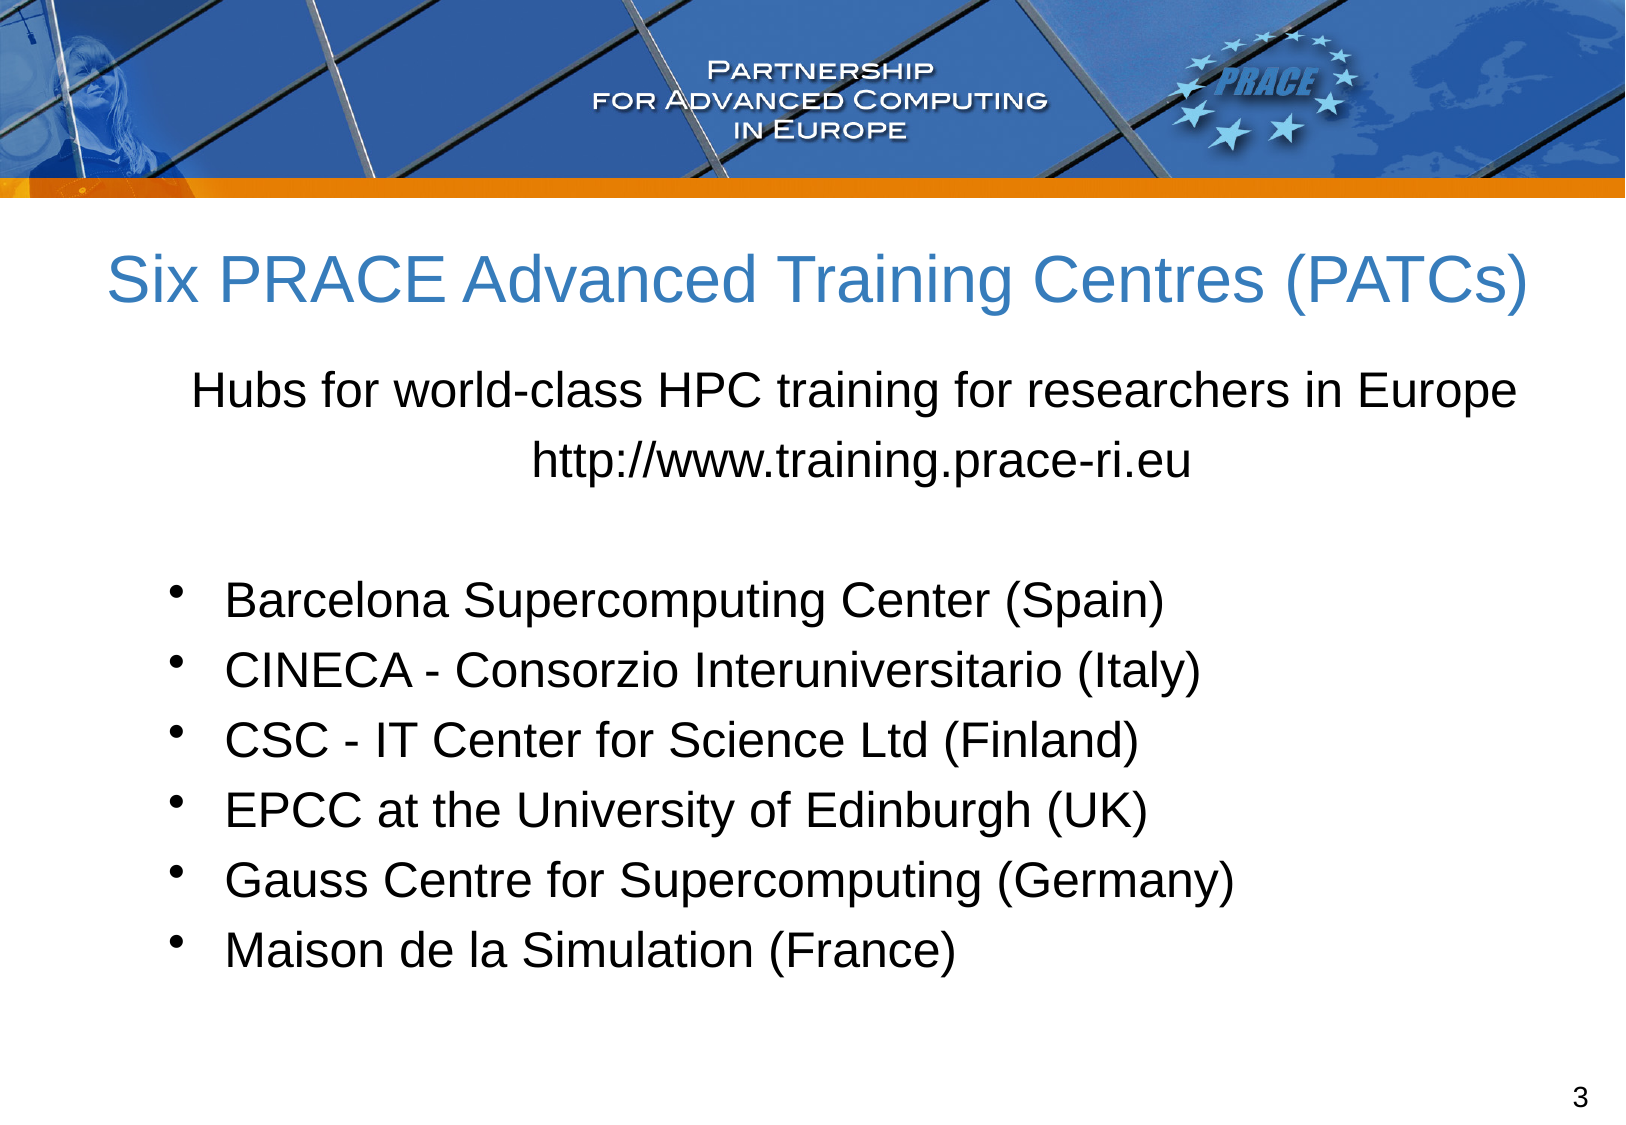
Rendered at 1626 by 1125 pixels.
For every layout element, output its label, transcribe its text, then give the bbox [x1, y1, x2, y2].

list Hubs for world-class HPC training for researchers in Europe http://www.training.prace-ri.eu Barcelona Supercomputing Center (Spain) CINECA - Consorzio Interuniversitario (Italy) CSC - IT Center for Science Ltd (Finland) EPCC at the University of Edinburgh (UK) Gauss Centre for Supercomputing (Germany) Maison de la Simulation (France) [153, 350, 1557, 1071]
picture [0, 0, 1625, 198]
title Six PRACE Advanced Training Centres (PATCs) [91, 212, 1604, 341]
slide_number 3 [1224, 1070, 1605, 1125]
